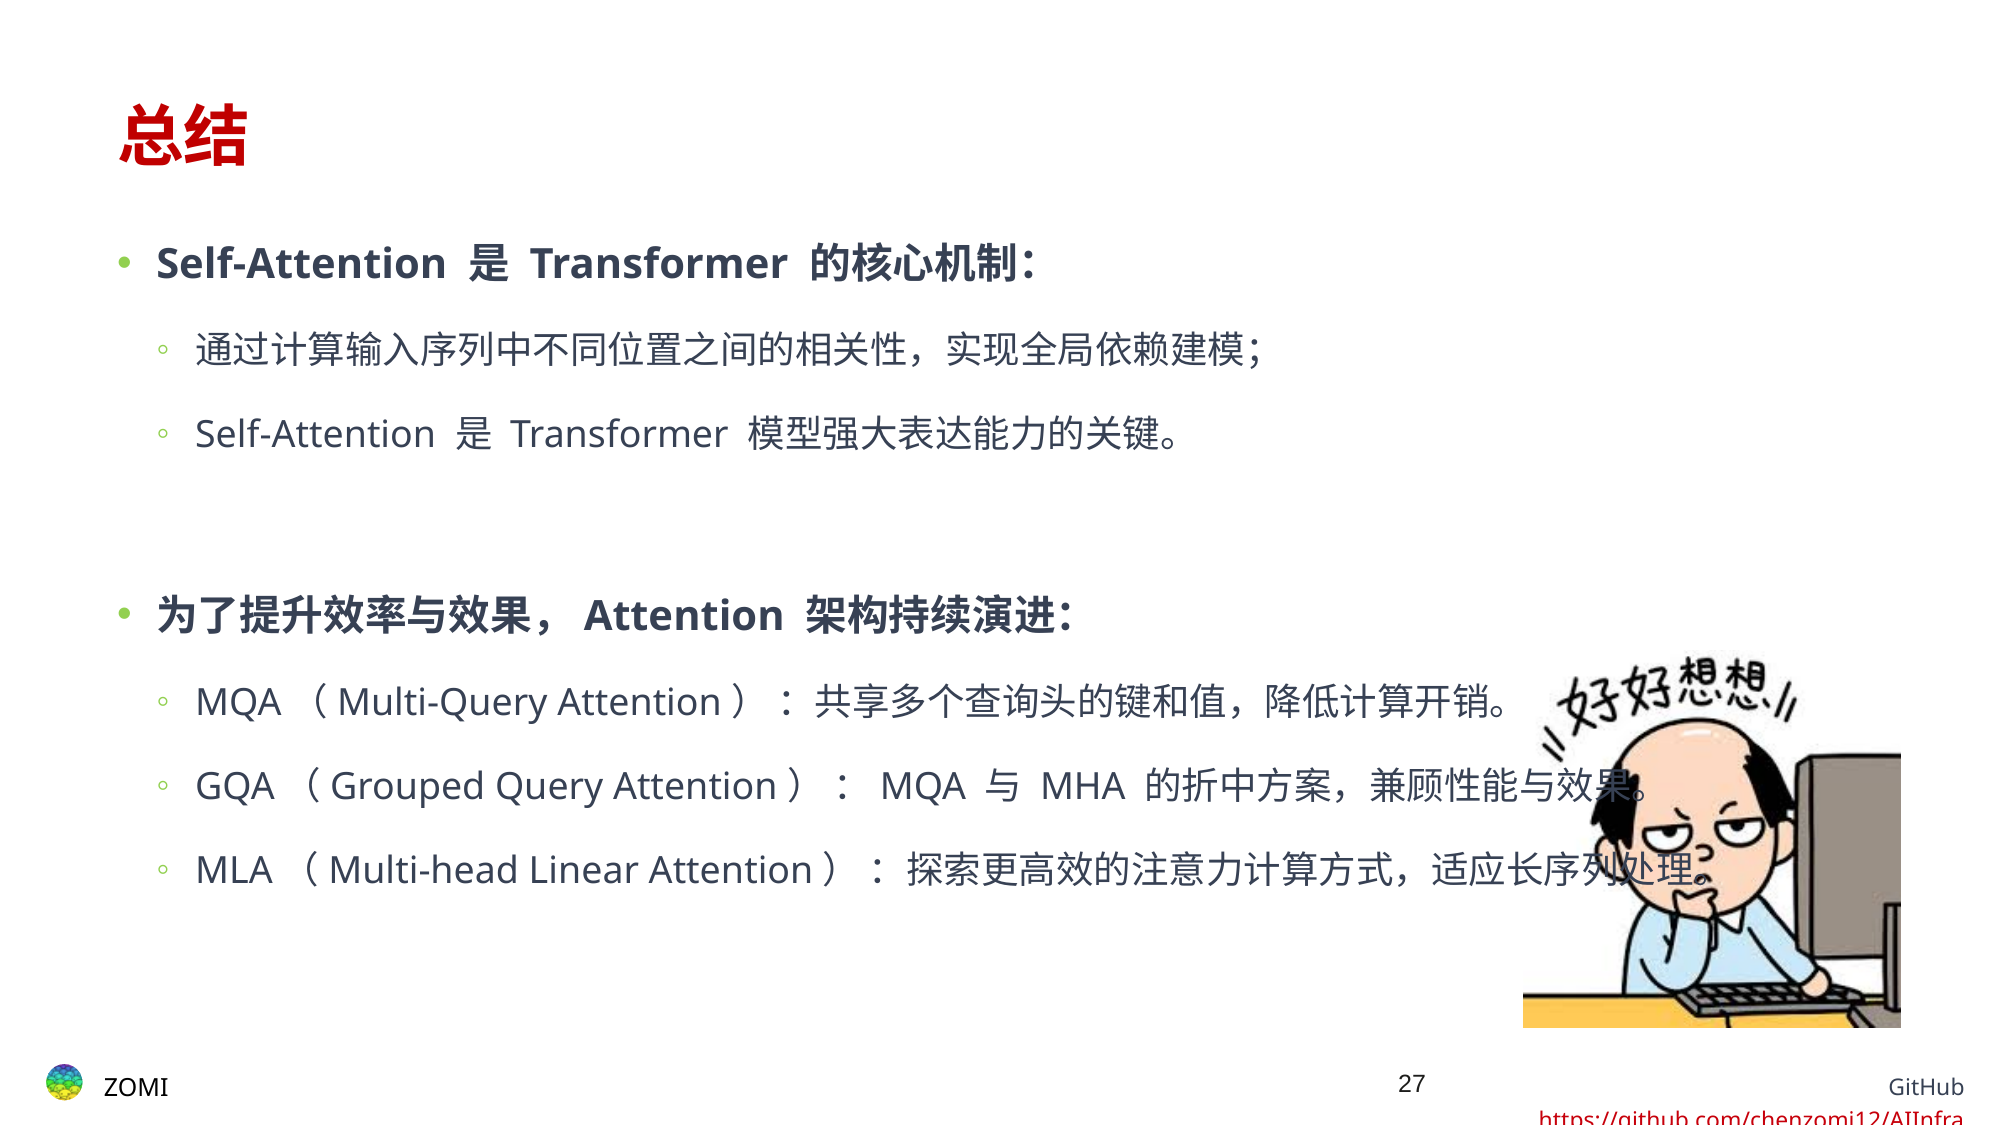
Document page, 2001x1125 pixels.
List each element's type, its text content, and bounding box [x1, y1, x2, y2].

picture [1523, 649, 1902, 1028]
title 总结 [102, 85, 1901, 183]
picture [47, 1065, 82, 1100]
list Self-Attention 是 Transformer 的核心机制： 通过计算输入序列中不同位置之间的相关性，实现全局依赖建模； Self-Attention 是 Transformer 模型强大表达能力的关键。 为了提升效率与效果，Attention 架构持续演进： MQA（Multi-Query Attention） ：共享多个查询头的键和值，降低计算开销。 GQA（Grouped Query Attention） ：MQA 与 MHA 的折中方案，兼顾性能与效果。 MLA（Multi-head Linear Attention） ：探索更高效的注意力计算方式，适应长序列处理。 [102, 204, 1901, 1043]
